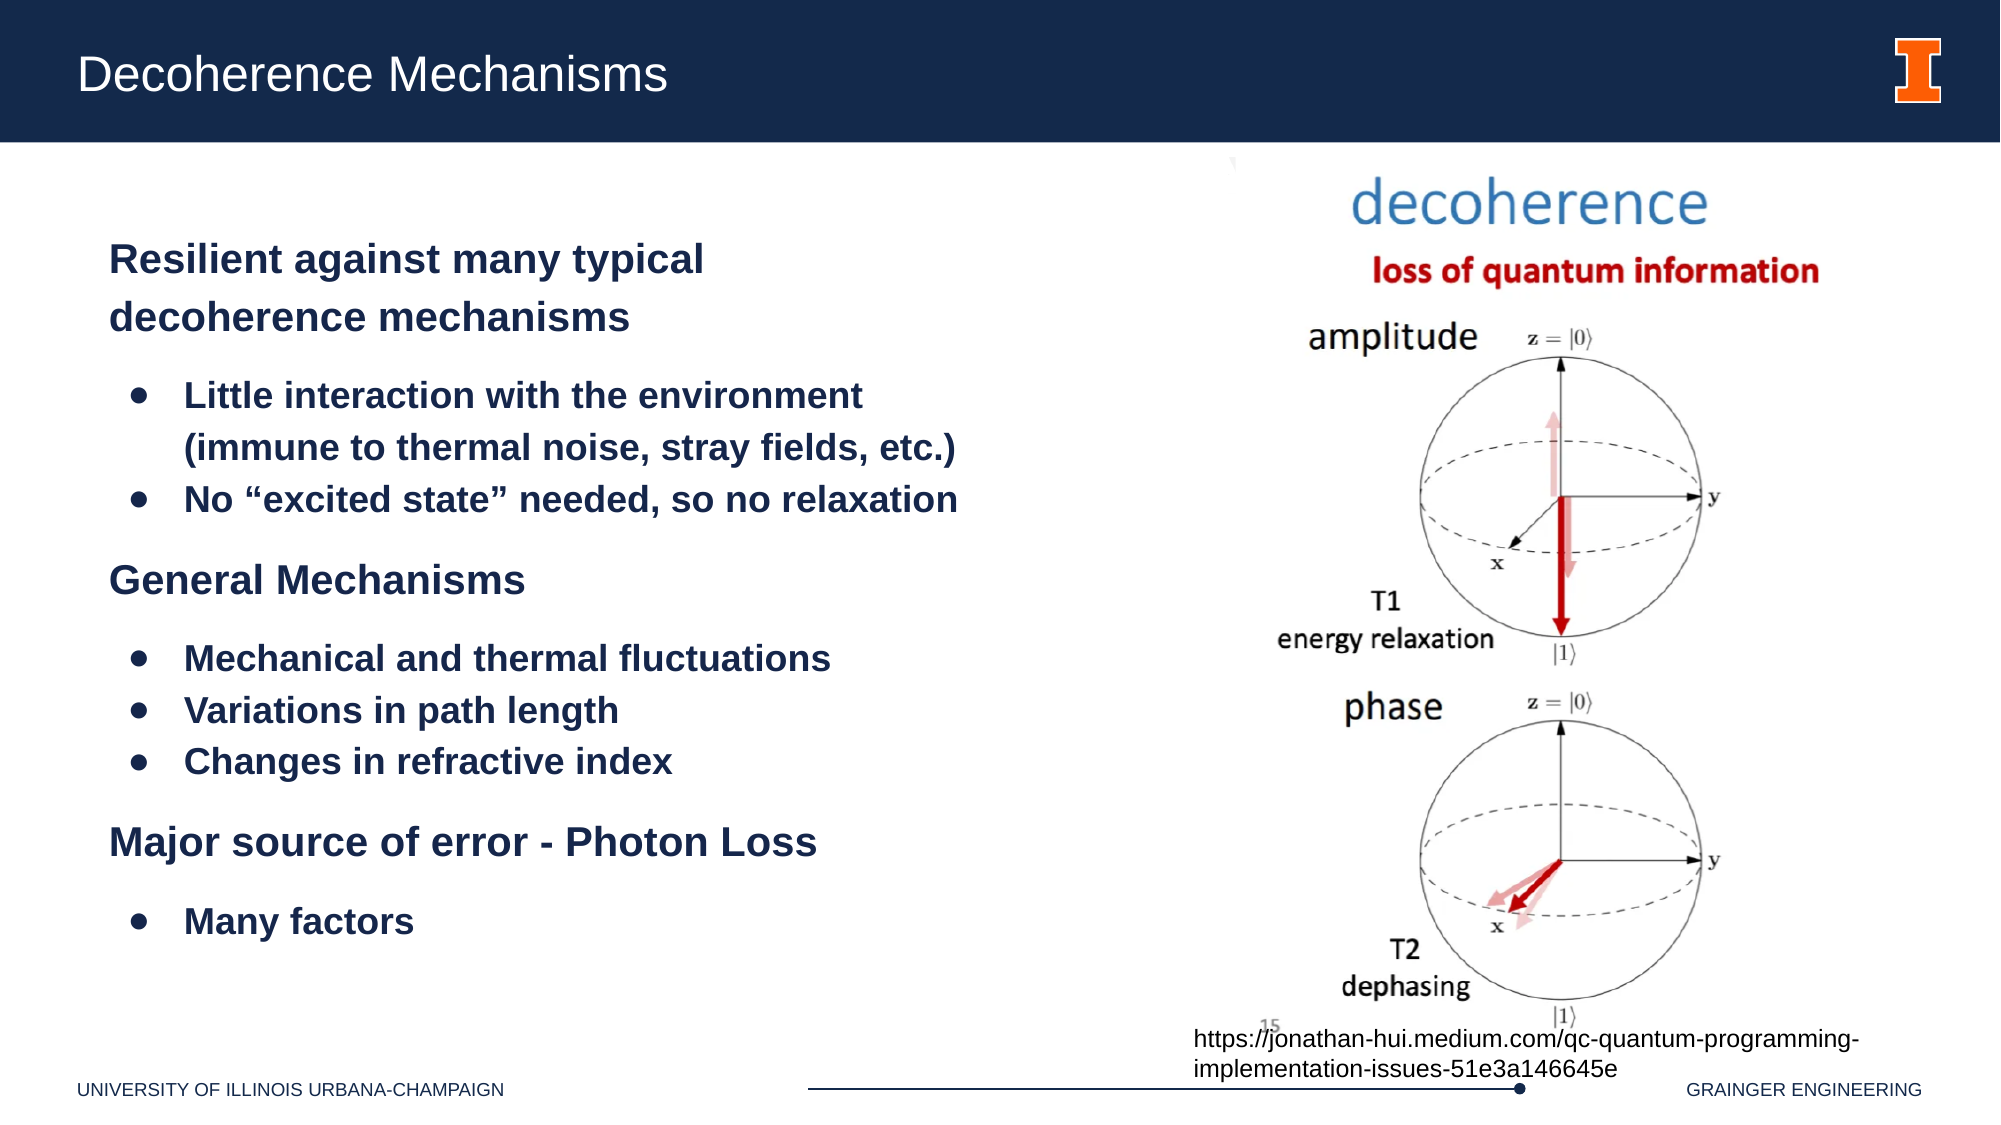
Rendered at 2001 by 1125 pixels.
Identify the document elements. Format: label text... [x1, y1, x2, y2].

text_box Decoherence Mechanisms [61, 33, 1852, 109]
text_box Resilient against many typical decoherence mechanisms Little interaction with the environment (immune to thermal noise, stray fields, etc.) No “excited state” needed, so no relaxation General Mechanisms Mechanical and thermal fluctuations Variations in path length Changes in refractive index Major source of error - Photon Loss Many factors [93, 217, 981, 1009]
text_box [0, 0, 2000, 143]
text_box UNIVERSITY OF ILLINOIS URBANA-CHAMPAIGN [61, 1070, 1373, 1108]
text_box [808, 1082, 1526, 1095]
picture [1228, 156, 1834, 1036]
picture [1895, 38, 1941, 103]
text_box https://jonathan-hui.medium.com/qc-quantum-programming-implementation-issues-51e3a146645e [1178, 1008, 1920, 1098]
text_box GRAINGER ENGINEERING [1531, 1070, 1938, 1108]
